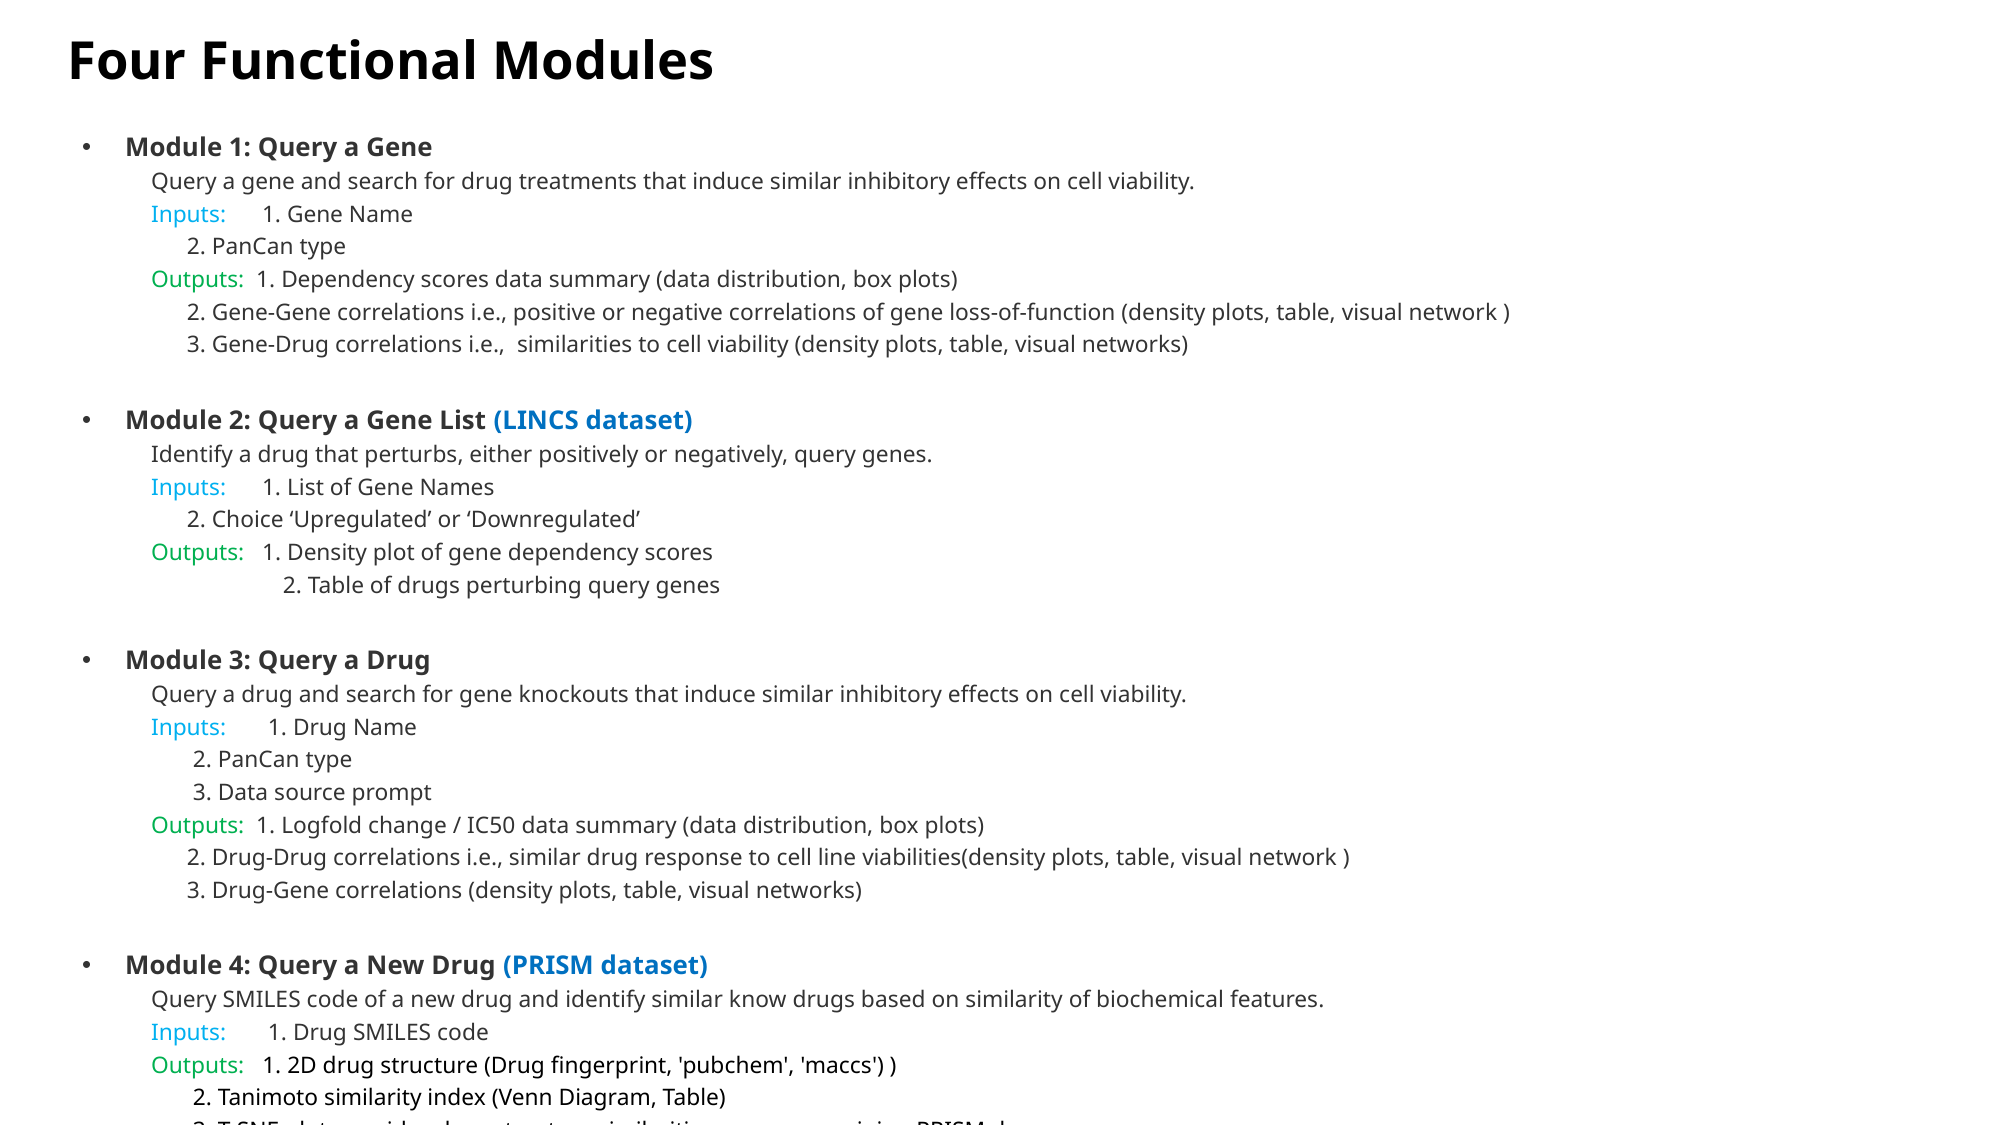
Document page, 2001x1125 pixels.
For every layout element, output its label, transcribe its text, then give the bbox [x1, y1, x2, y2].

text_box Four Functional Modules [52, 26, 1560, 98]
list Module 1: Query a Gene Query a gene and search for drug treatments that induce similar inhibitory effects on cell viability. Inputs: 1. Gene Name 2. PanCan type Outputs: 1. Dependency scores data summary (data distribution, box plots) 2. Gene-Gene correlations i.e., positive or negative correlations of gene loss-of-function (density plots, table, visual network ) 3. Gene-Drug correlations i.e., similarities to cell viability (density plots, table, visual networks) Module 2: Query a Gene List (LINCS dataset) Identify a drug that perturbs, either positively or negatively, query genes. Inputs: 1. List of Gene Names 2. Choice ‘Upregulated’ or ‘Downregulated’ Outputs: 1. Density plot of gene dependency scores 2. Table of drugs perturbing query genes Module 3: Query a Drug Query a drug and search for gene knockouts that induce similar inhibitory effects on cell viability. Inputs: 1. Drug Name 2. PanCan type 3. Data source prompt Outputs: 1. Logfold change / IC50 data summary (data distribution, box plots) 2. Drug-Drug correlations i.e., similar drug response to cell line viabilities(density plots, table, visual network ) 3. Drug-Gene correlations (density plots, table, visual networks) Module 4: Query a New Drug (PRISM dataset) Query SMILES code of a new drug and identify similar know drugs based on similarity of biochemical features. Inputs: 1. Drug SMILES code Outputs: 1. 2D drug structure (Drug fingerprint, 'pubchem', 'maccs') ) 2. Tanimoto similarity index (Venn Diagram, Table) 3. T-SNE plot, provides drug structure similarities among remaining PRISM drugs [67, 126, 1743, 1125]
